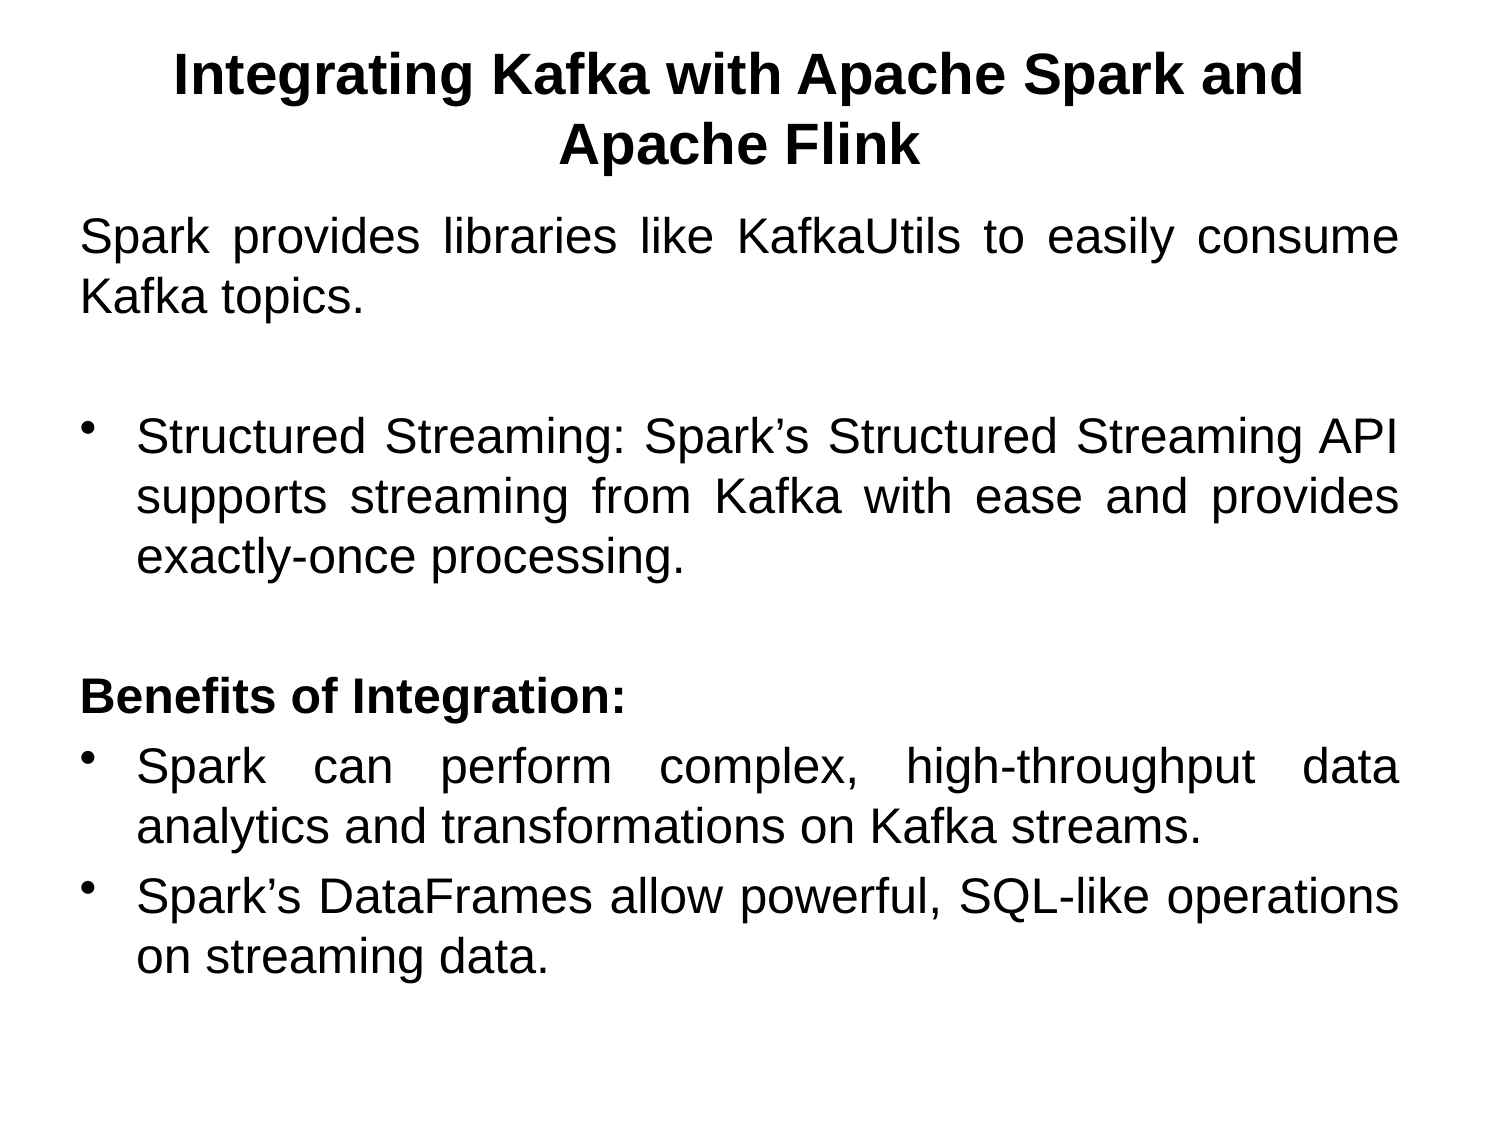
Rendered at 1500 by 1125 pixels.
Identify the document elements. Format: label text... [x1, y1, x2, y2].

title Integrating Kafka with Apache Spark and Apache Flink [64, 30, 1416, 182]
list Spark provides libraries like KafkaUtils to easily consume Kafka topics. Structured Streaming: Spark’s Structured Streaming API supports streaming from Kafka with ease and provides exactly-once processing. Benefits of Integration: Spark can perform complex, high-throughput data analytics and transformations on Kafka streams. Spark’s DataFrames allow powerful, SQL-like operations on streaming data. [64, 195, 1416, 1079]
